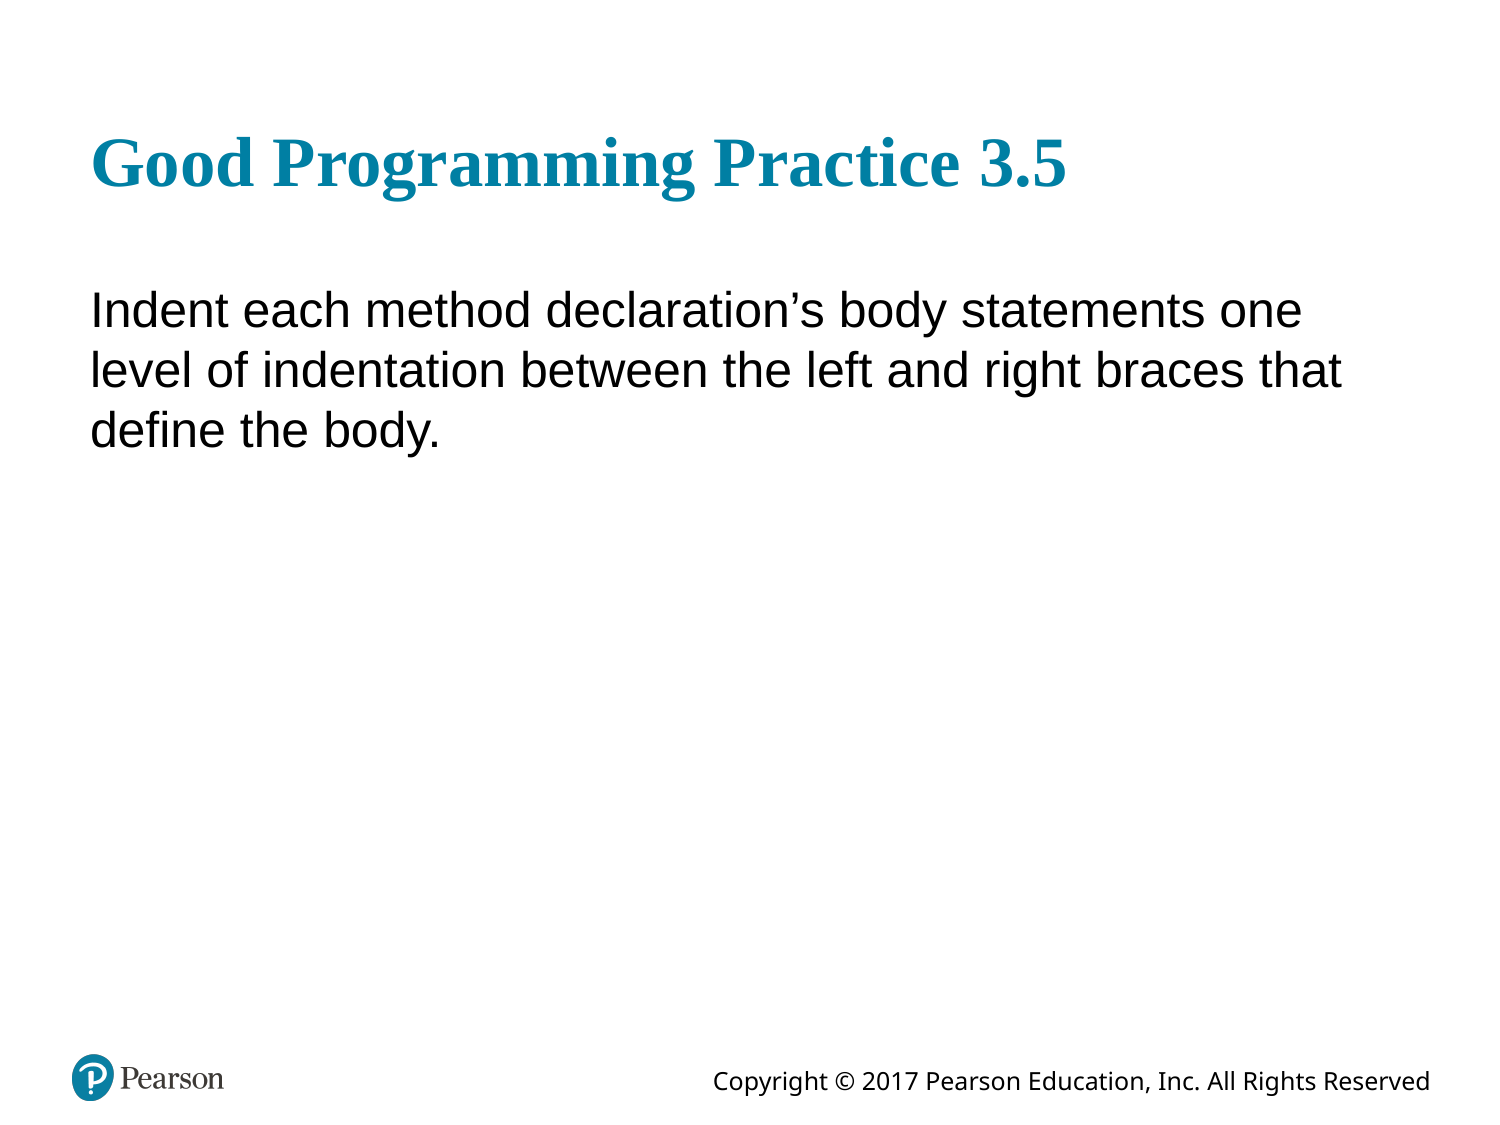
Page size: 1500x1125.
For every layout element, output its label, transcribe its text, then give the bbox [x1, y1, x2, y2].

list Indent each method declaration’s body statements one level of indentation between the left and right braces that define the body. [75, 262, 1425, 1005]
picture [80, 1063, 106, 1088]
picture [72, 1054, 88, 1070]
title Good Programming Practice 3.5 [75, 35, 1425, 216]
picture [72, 1087, 83, 1101]
picture [98, 1054, 224, 1101]
